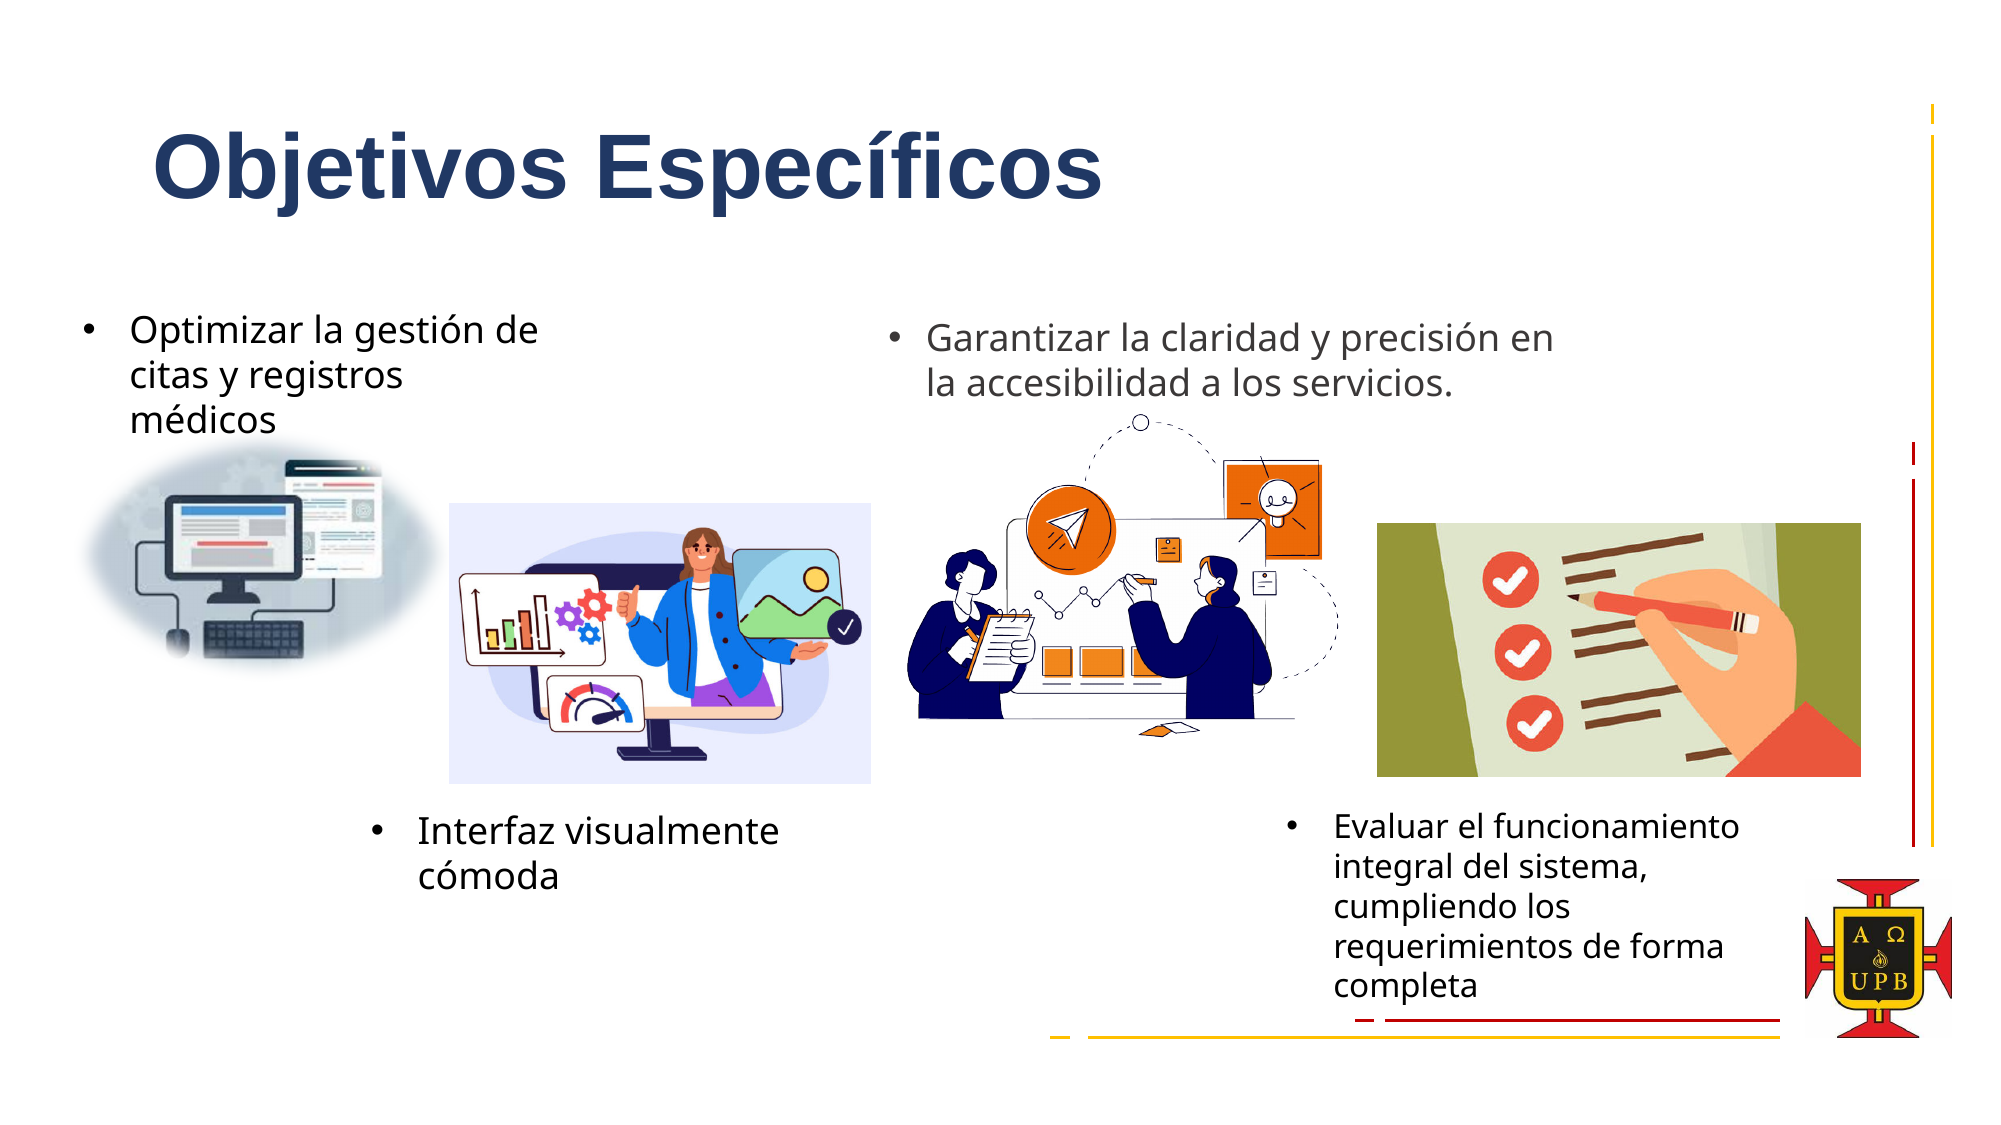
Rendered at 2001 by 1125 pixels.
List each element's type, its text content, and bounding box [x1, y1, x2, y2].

picture [69, 426, 871, 784]
text_box Interfaz visualmente cómoda [355, 799, 839, 905]
picture [1805, 879, 1952, 1038]
title Objetivos Específicos [137, 59, 1157, 278]
picture [1377, 523, 1861, 778]
picture [898, 351, 1347, 800]
list Garantizar la claridad y precisión en la accesibilidad a los servicios. [873, 306, 1581, 489]
text_box Evaluar el funcionamiento integral del sistema, cumpliendo los requerimientos de forma completa [1271, 797, 1817, 1012]
text_box Optimizar la gestión de citas y registros médicos [67, 298, 575, 449]
